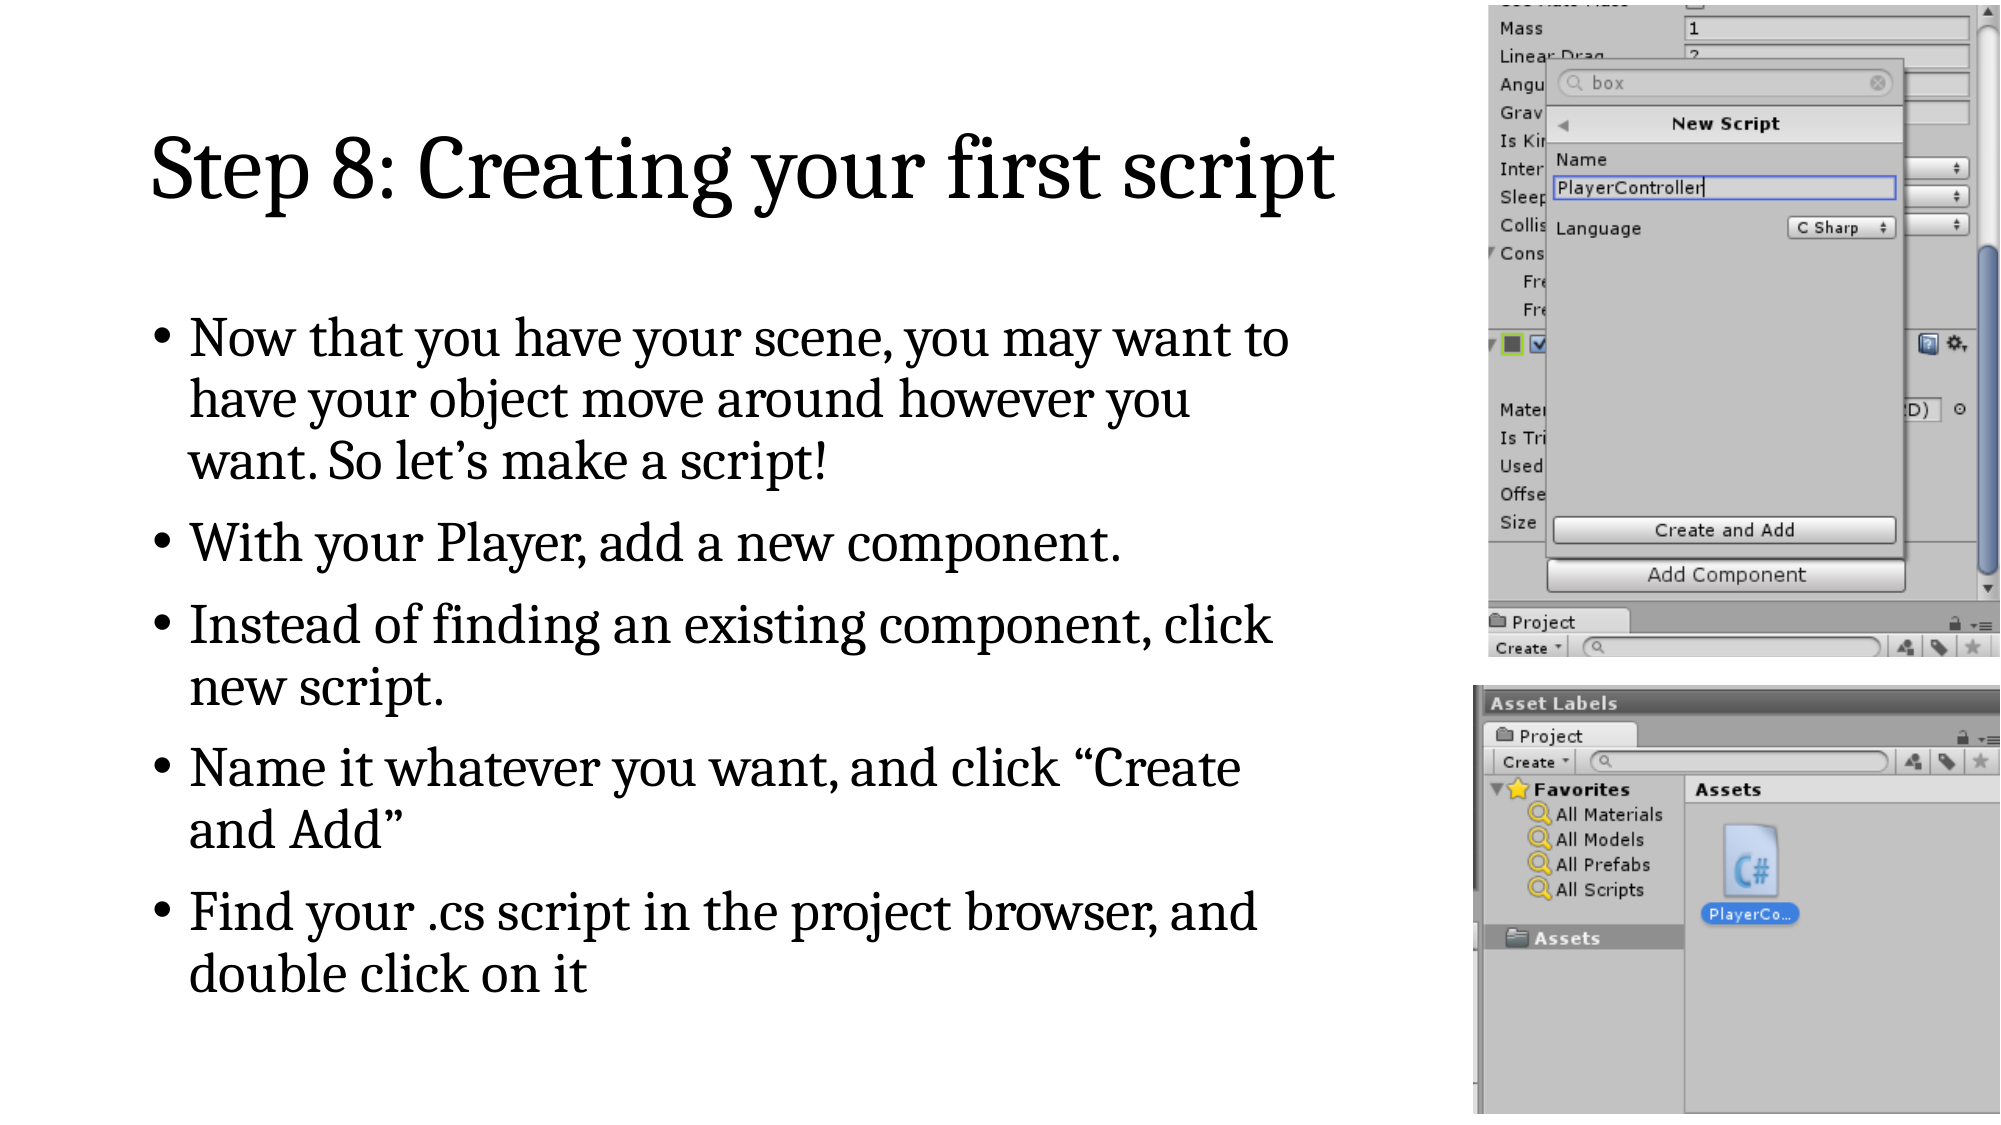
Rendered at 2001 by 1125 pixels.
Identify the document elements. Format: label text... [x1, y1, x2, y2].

title Step 8: Creating your first script [137, 59, 1488, 278]
picture [1473, 685, 2000, 1114]
list Now that you have your scene, you may want to have your object move around however you want. So let’s make a script! With your Player, add a new component. Instead of finding an existing component, click new script. Name it whatever you want, and click “Create and Add” Find your .cs script in the project browser, and double click on it [137, 299, 1311, 1014]
picture [1488, 4, 2000, 657]
